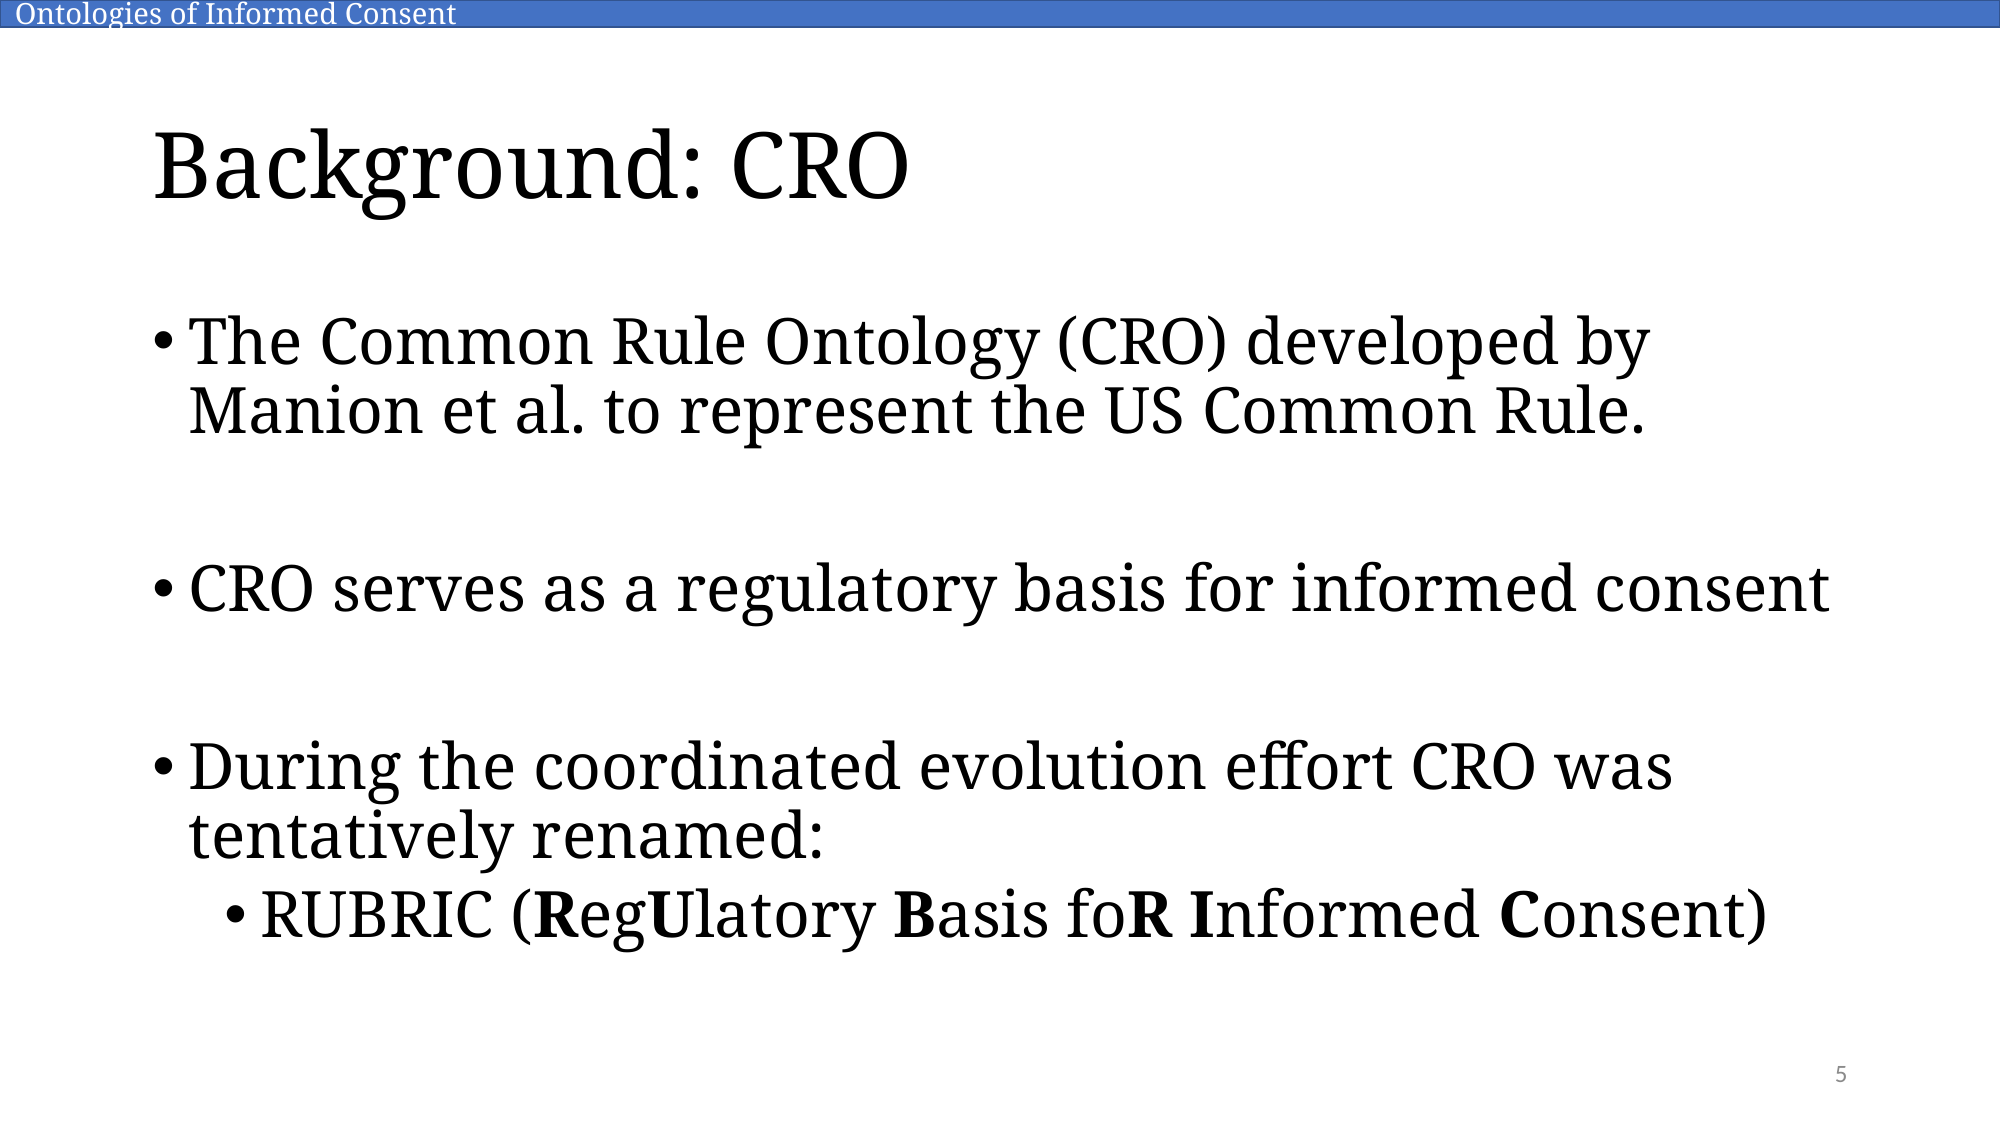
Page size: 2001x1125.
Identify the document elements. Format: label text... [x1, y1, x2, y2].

slide_number 5 [1412, 1042, 1863, 1103]
title Background: CRO [137, 59, 1863, 278]
list The Common Rule Ontology (CRO) developed by Manion et al. to represent the US Common Rule. CRO serves as a regulatory basis for informed consent During the coordinated evolution effort CRO was tentatively renamed: RUBRIC (RegUlatory Basis foR Informed Consent) [137, 301, 1863, 1016]
text_box Ontologies of Informed Consent [0, 0, 2000, 28]
